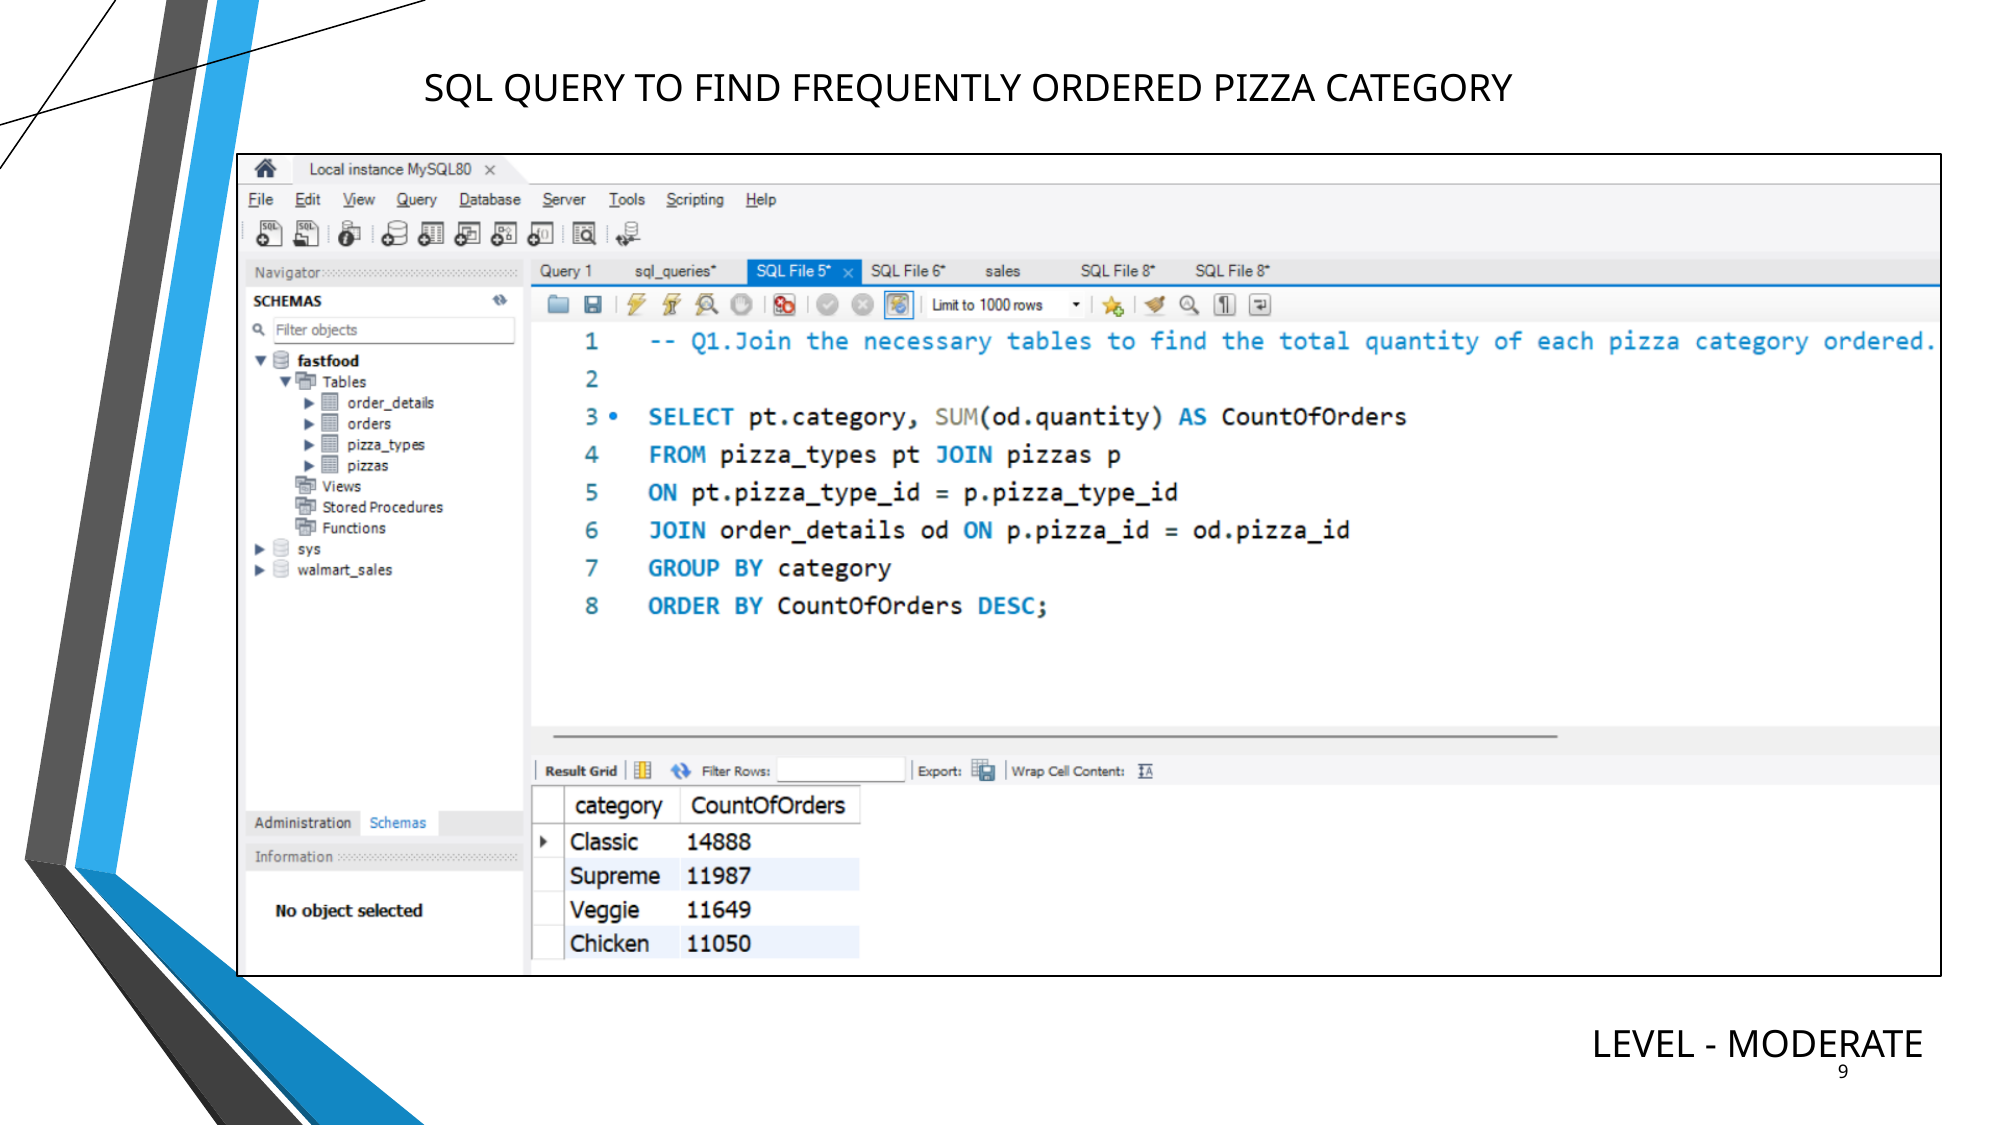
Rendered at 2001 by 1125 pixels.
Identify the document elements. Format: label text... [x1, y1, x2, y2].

text_box SQL QUERY TO FIND FREQUENTLY ORDERED PIZZA CATEGORY [409, 56, 1769, 117]
slide_number 9 [1701, 1073, 1864, 1103]
picture [237, 154, 1941, 976]
text_box LEVEL - MODERATE [1488, 1012, 1939, 1073]
